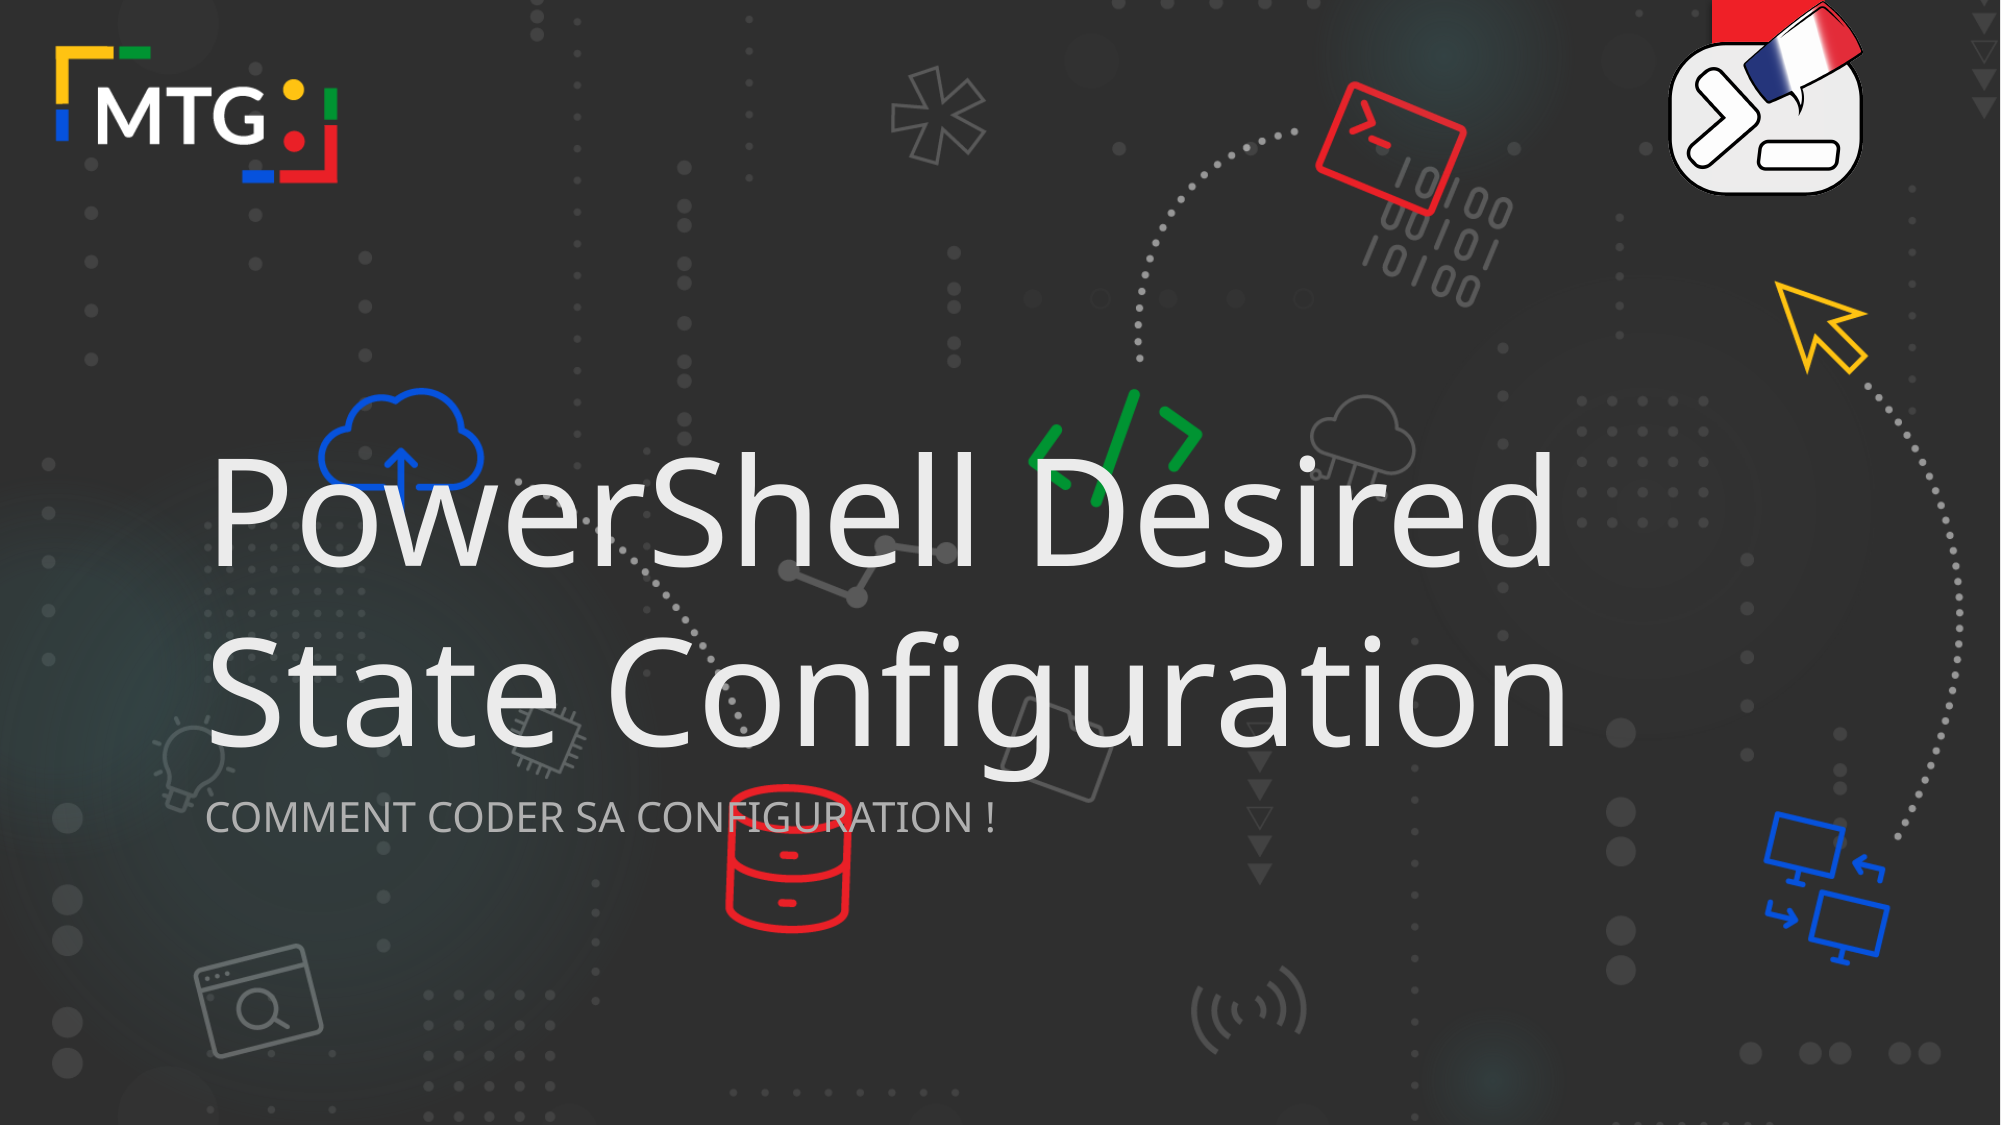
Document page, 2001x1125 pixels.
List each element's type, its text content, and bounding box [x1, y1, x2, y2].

picture [0, 0, 2001, 1125]
title PowerShell Desired State Configuration [189, 237, 1638, 783]
subtitle Comment coder sa configuration ! [189, 783, 1638, 925]
